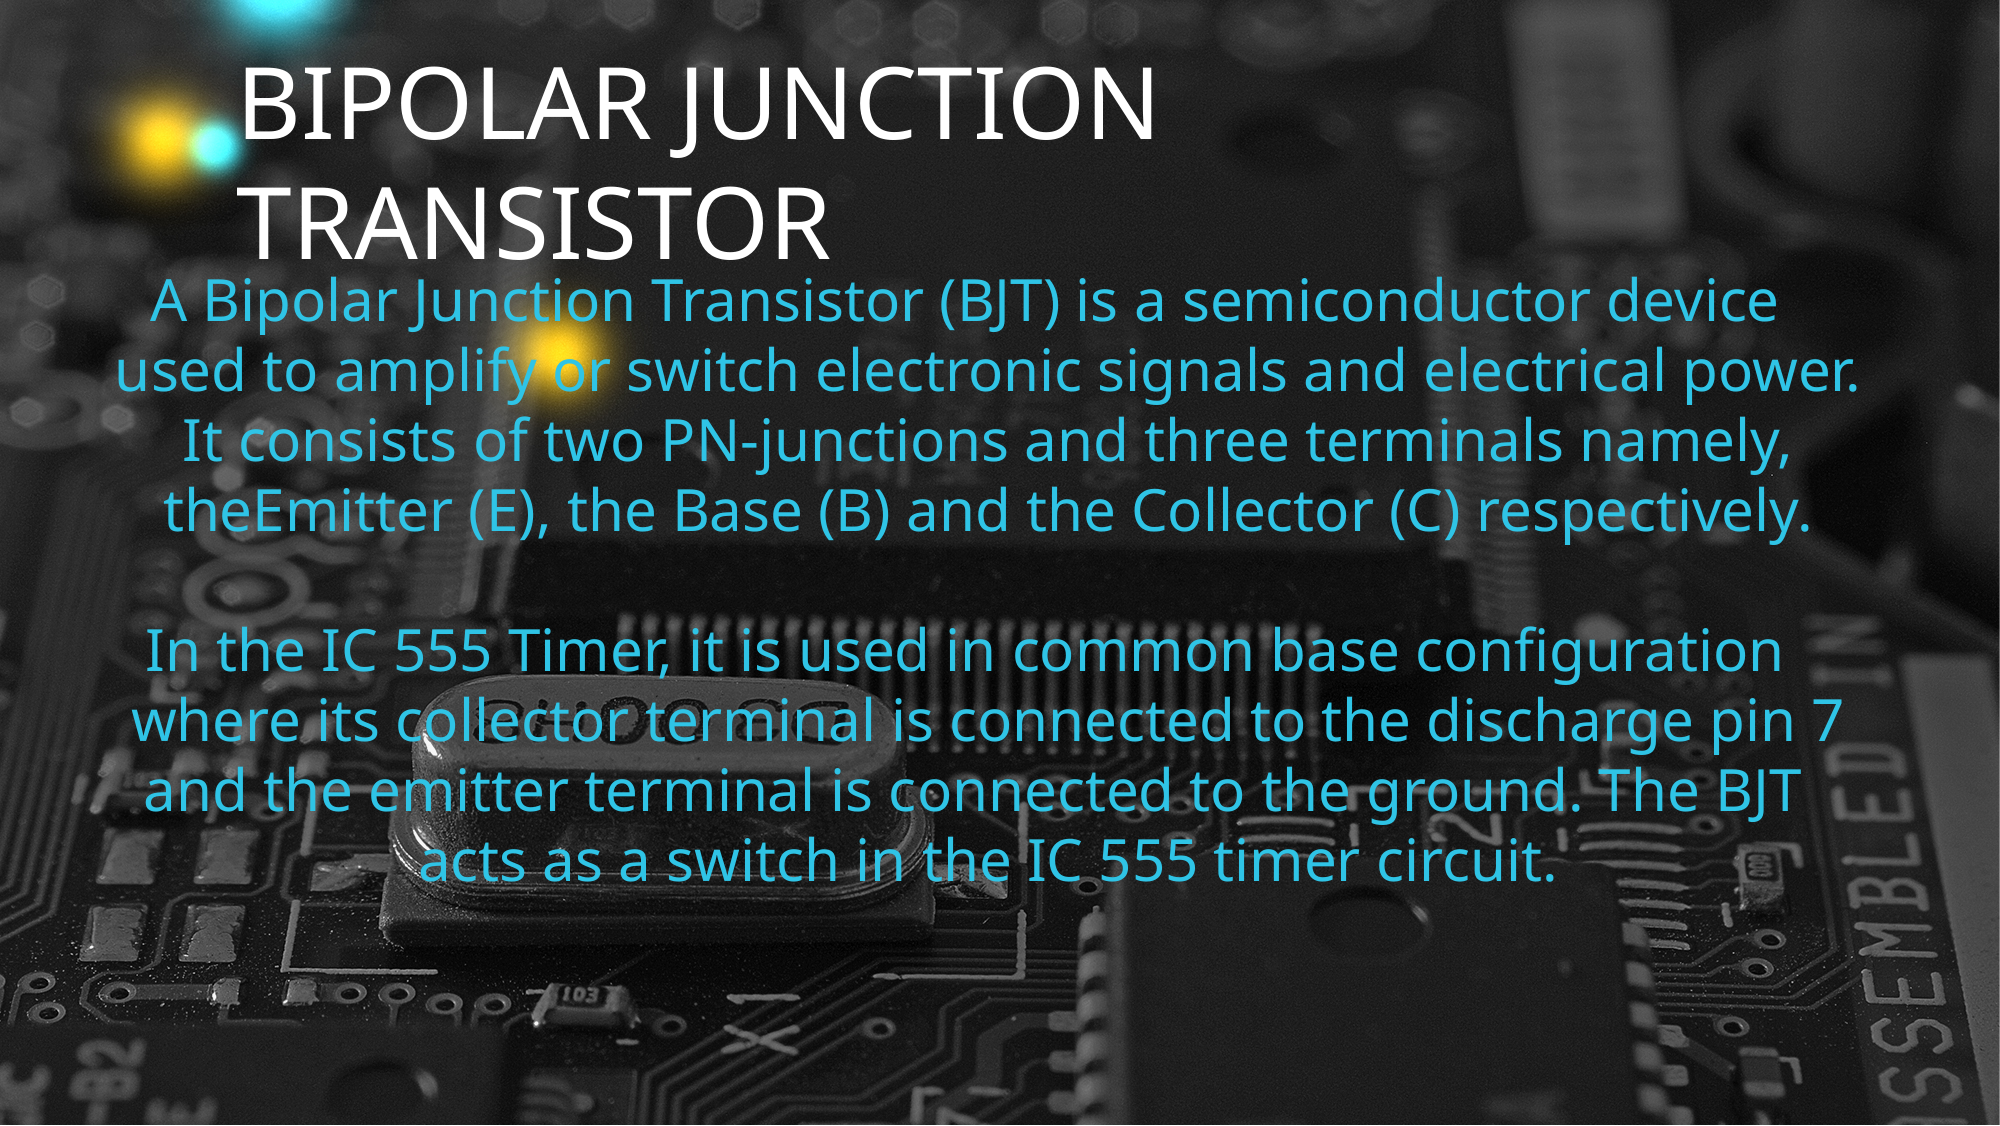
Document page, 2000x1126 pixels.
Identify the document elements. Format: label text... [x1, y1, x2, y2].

picture [0, 0, 2000, 1125]
text_box A Bipolar Junction Transistor (BJT) is a semiconductor device used to amplify or switch electronic signals and electrical power. It consists of two PN-junctions and three terminals namely, theEmitter (E), the Base (B) and the Collector (C) respectively. In the IC 555 Timer, it is used in common base configuration where its collector terminal is connected to the discharge pin 7 and the emitter terminal is connected to the ground. The BJT acts as a switch in the IC 555 timer circuit. [90, 255, 1886, 901]
title BIPOLAR JUNCTION TRANSISTOR [220, 30, 1768, 255]
